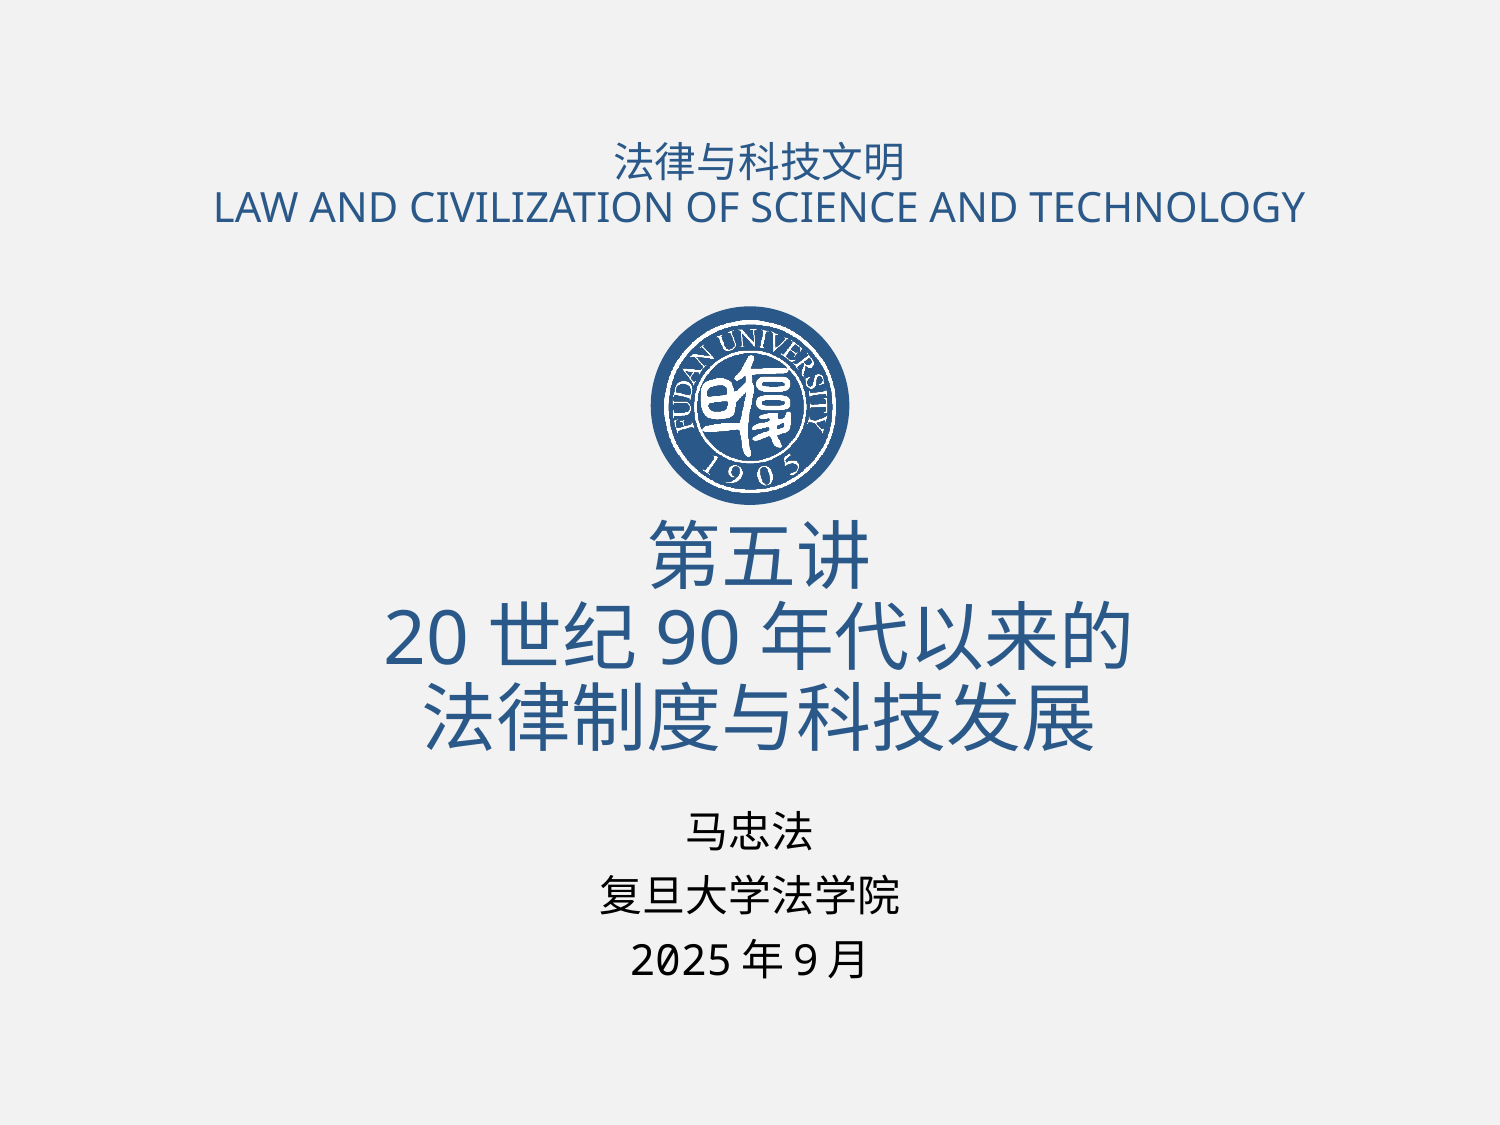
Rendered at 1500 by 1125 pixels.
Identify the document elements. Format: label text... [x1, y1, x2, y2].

picture [664, 320, 836, 491]
subtitle 马忠法 复旦大学法学院 2025年9月 [187, 802, 1313, 993]
title 第五讲 20世纪90年代以来的 法律制度与科技发展 [121, 491, 1397, 770]
text_box 法律与科技文明 LAW AND CIVILIZATION OF SCIENCE AND TECHNOLOGY [121, 132, 1397, 239]
